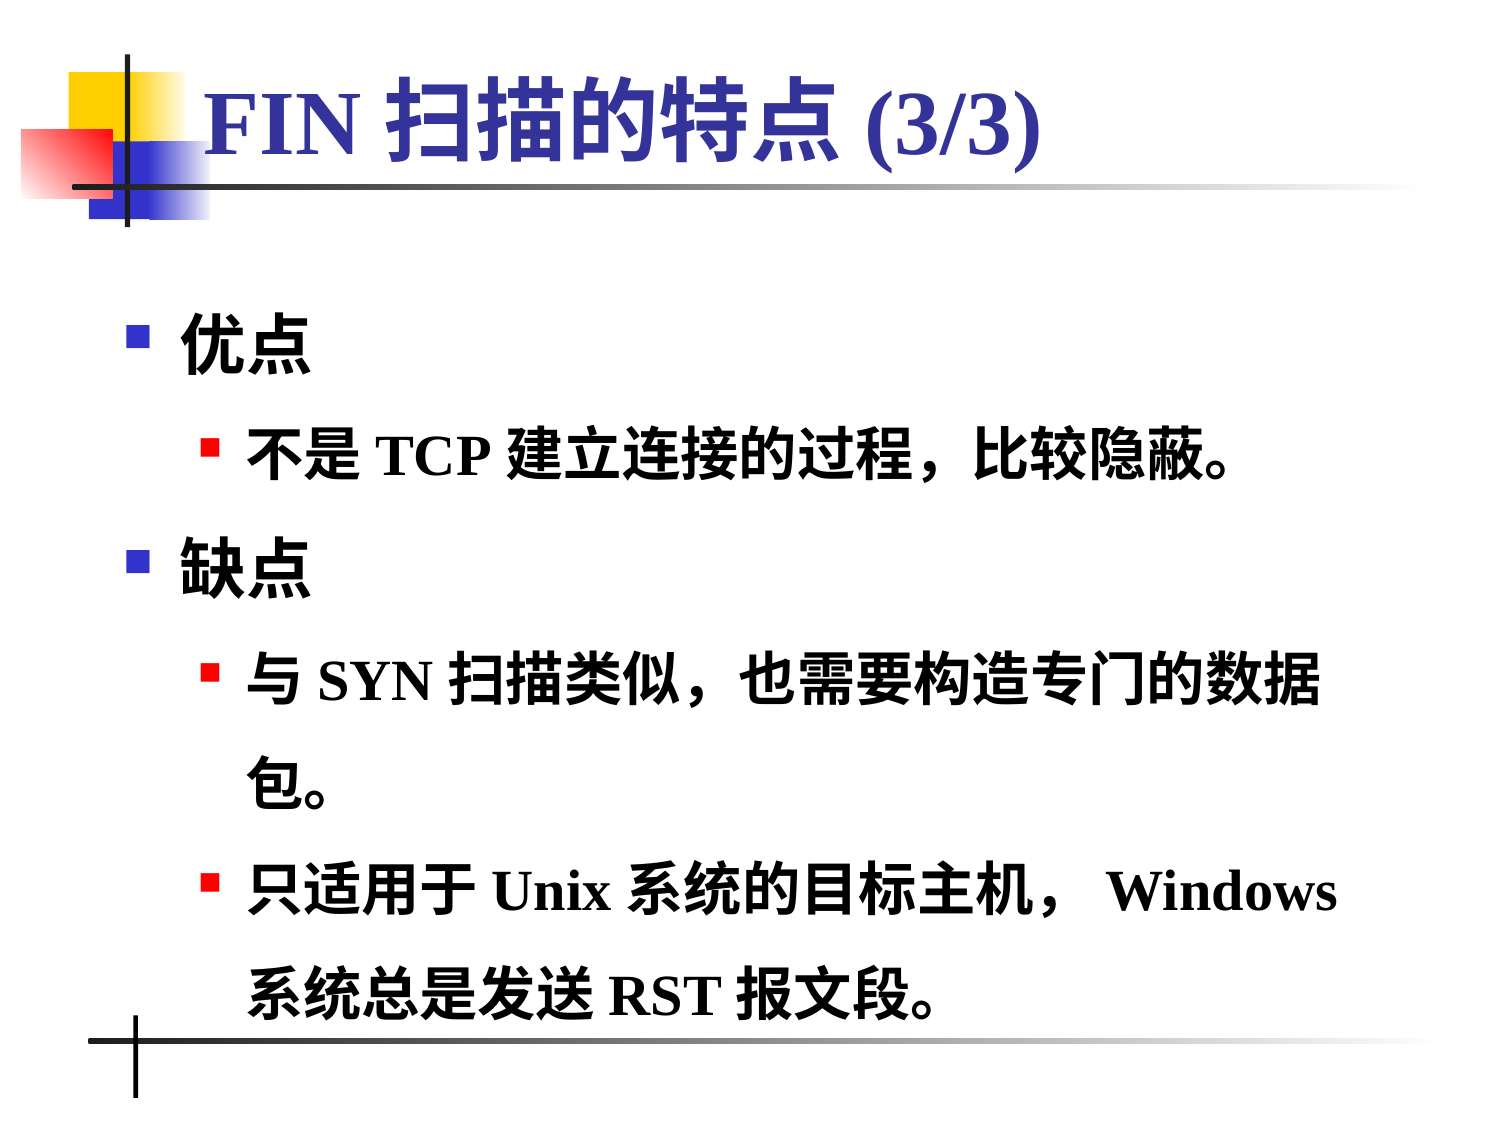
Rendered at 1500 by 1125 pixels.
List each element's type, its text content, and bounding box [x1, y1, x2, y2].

list 优点 不是TCP建立连接的过程，比较隐蔽。 缺点 与SYN扫描类似，也需要构造专门的数据包。 只适用于Unix系统的目标主机，Windows系统总是发送RST报文段。 [107, 254, 1384, 931]
title FIN扫描的特点(3/3) [188, 23, 1468, 181]
